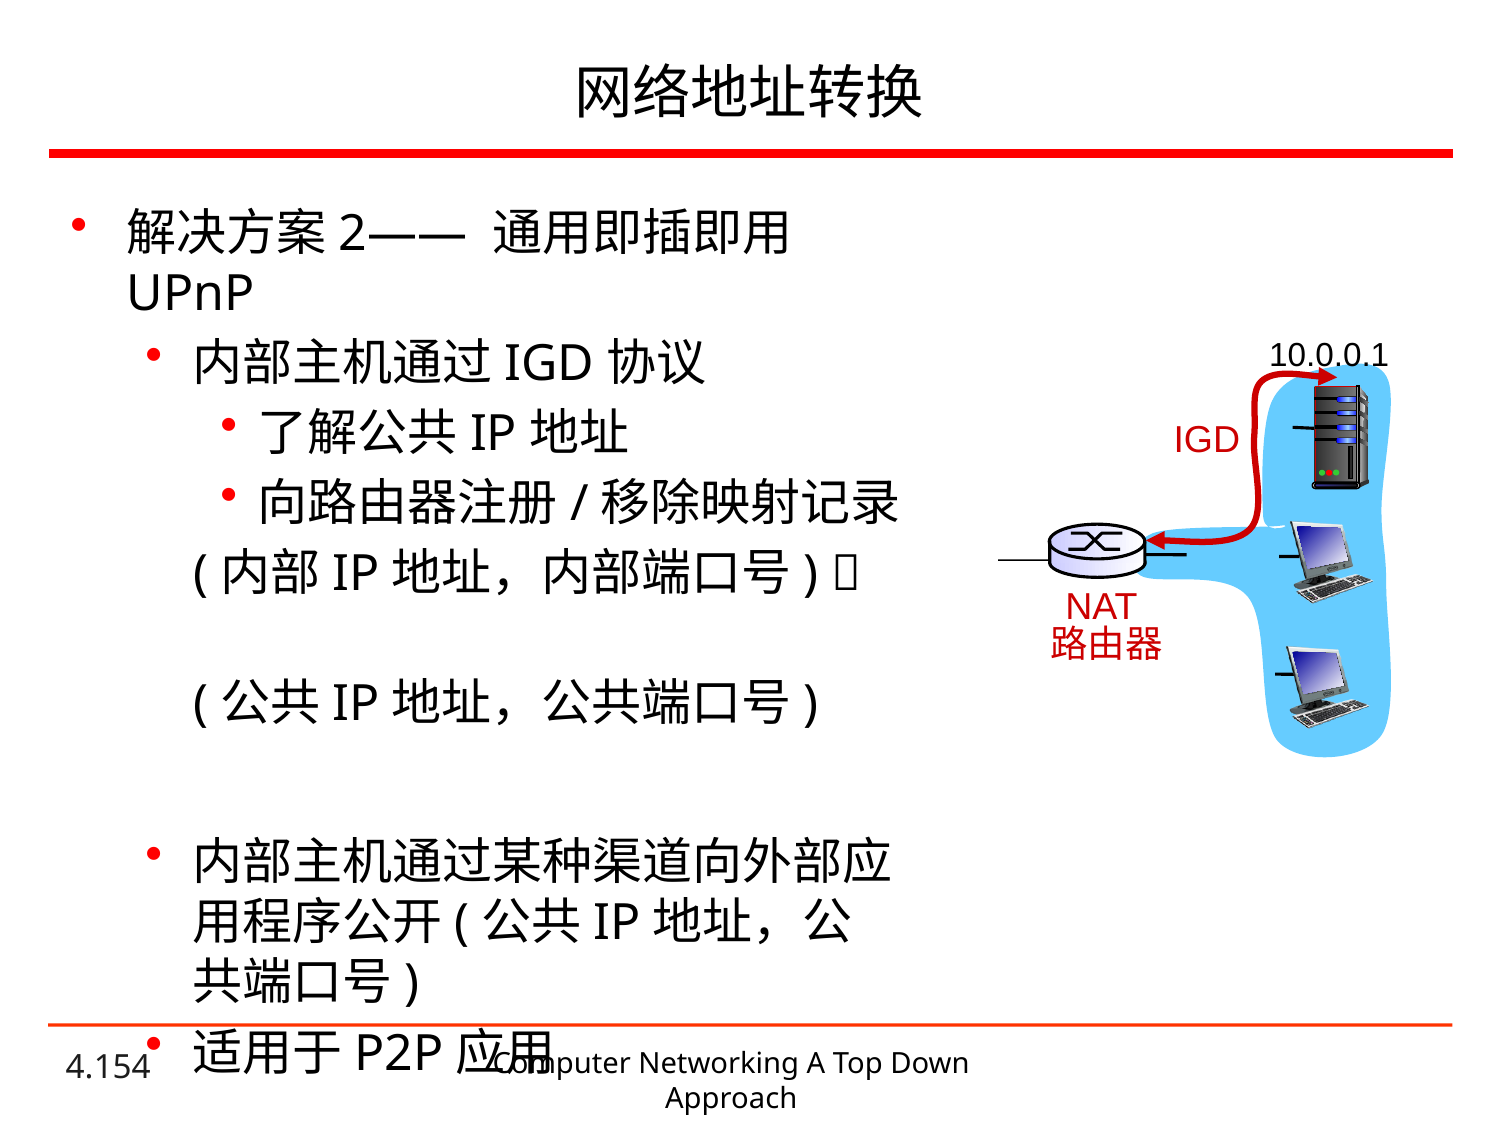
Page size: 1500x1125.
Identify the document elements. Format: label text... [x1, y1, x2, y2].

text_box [997, 326, 1406, 766]
list 解决方案2—— 通用即插即用UPnP 内部主机通过IGD协议 了解公共IP地址 向路由器注册/移除映射记录 (内部IP地址，内部端口号)  (公共IP地址，公共端口号) 内部主机通过某种渠道向外部应用程序公开(公共IP地址，公共端口号) 适用于P2P应用 [55, 192, 916, 1027]
title 网络地址转换 [55, 37, 1443, 143]
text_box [1311, 385, 1370, 489]
